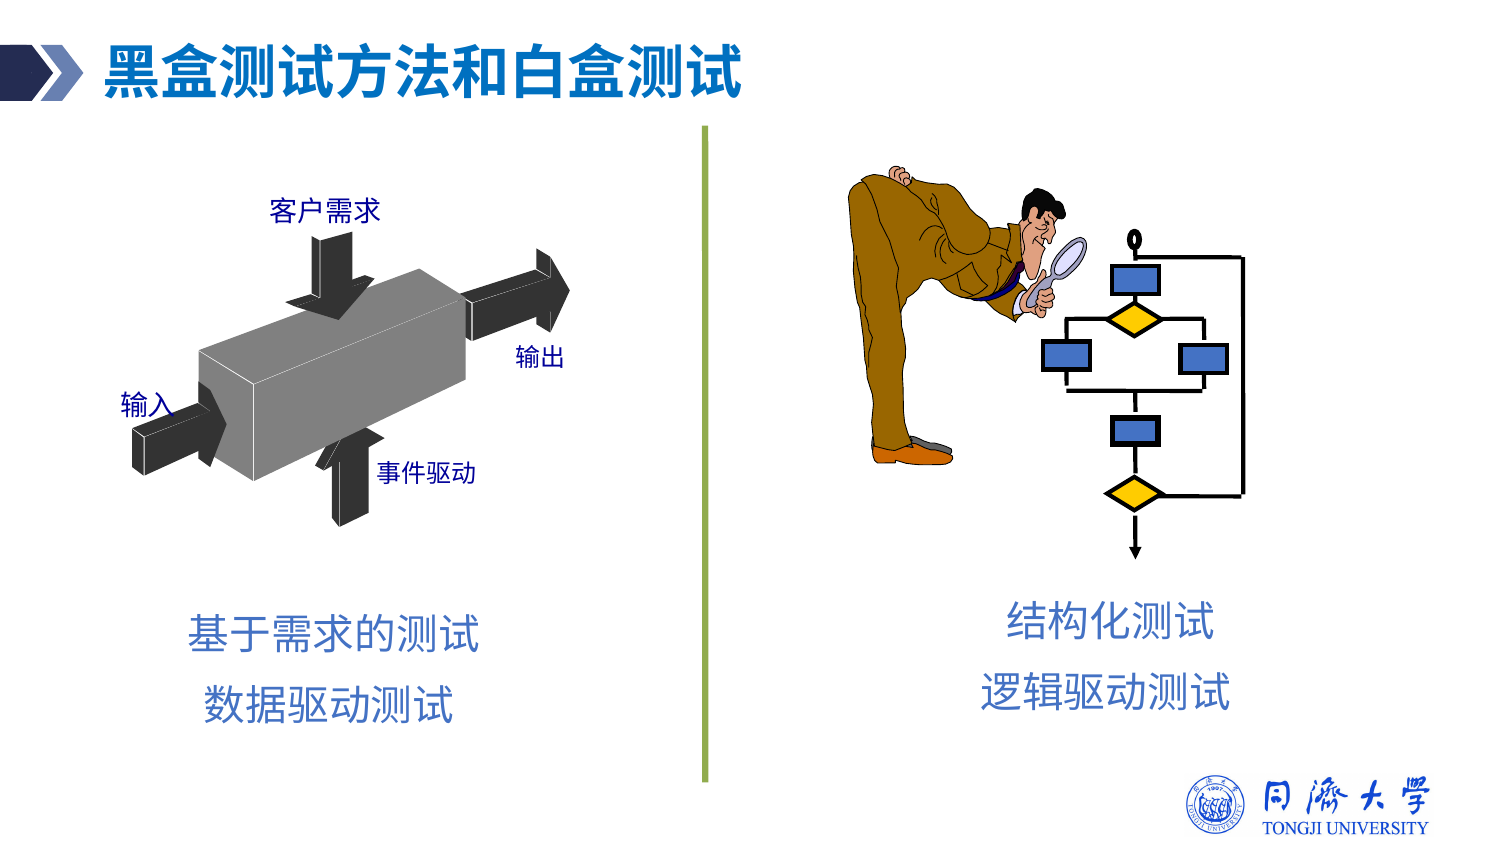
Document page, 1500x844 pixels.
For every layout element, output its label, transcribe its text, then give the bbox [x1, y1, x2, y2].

text_box 基于需求的测试 数据驱动测试 [130, 600, 538, 737]
text_box 结构化测试 逻辑驱动测试 [906, 587, 1315, 724]
picture [1184, 773, 1434, 837]
title 黑盒测试方法和白盒测试 [87, 32, 894, 117]
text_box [92, 187, 580, 532]
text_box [847, 165, 1244, 560]
